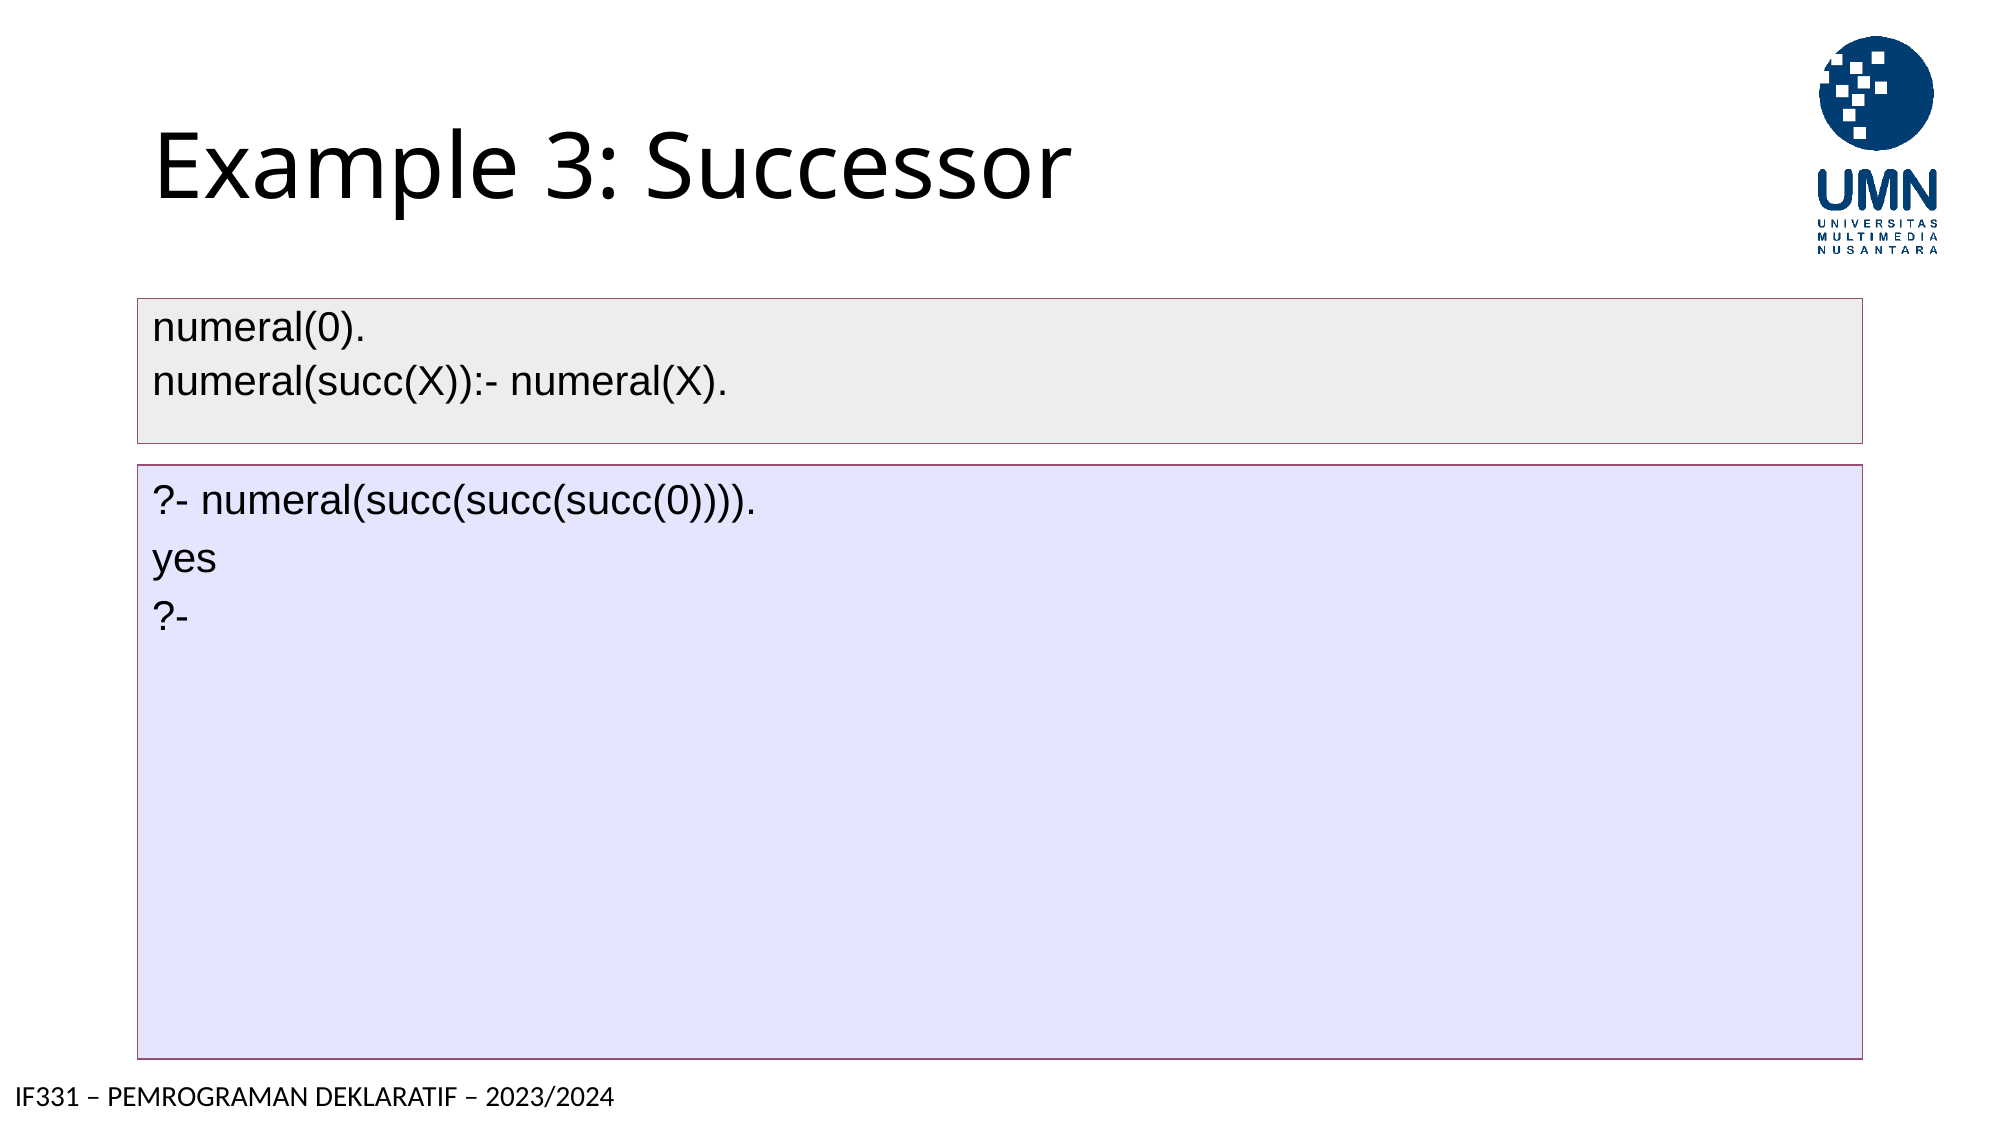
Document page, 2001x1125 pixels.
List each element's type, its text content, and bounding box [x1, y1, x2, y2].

text_box IF331 – PEMROGRAMAN DEKLARATIF – 2023/2024 [0, 1069, 2000, 1120]
text_box numeral(0). numeral(succ(X)):- numeral(X). [137, 298, 1863, 444]
picture [1818, 36, 1937, 254]
text_box ?- numeral(succ(succ(succ(0)))). yes ?- [137, 464, 1863, 1059]
title Example 3: Successor [137, 59, 1863, 278]
